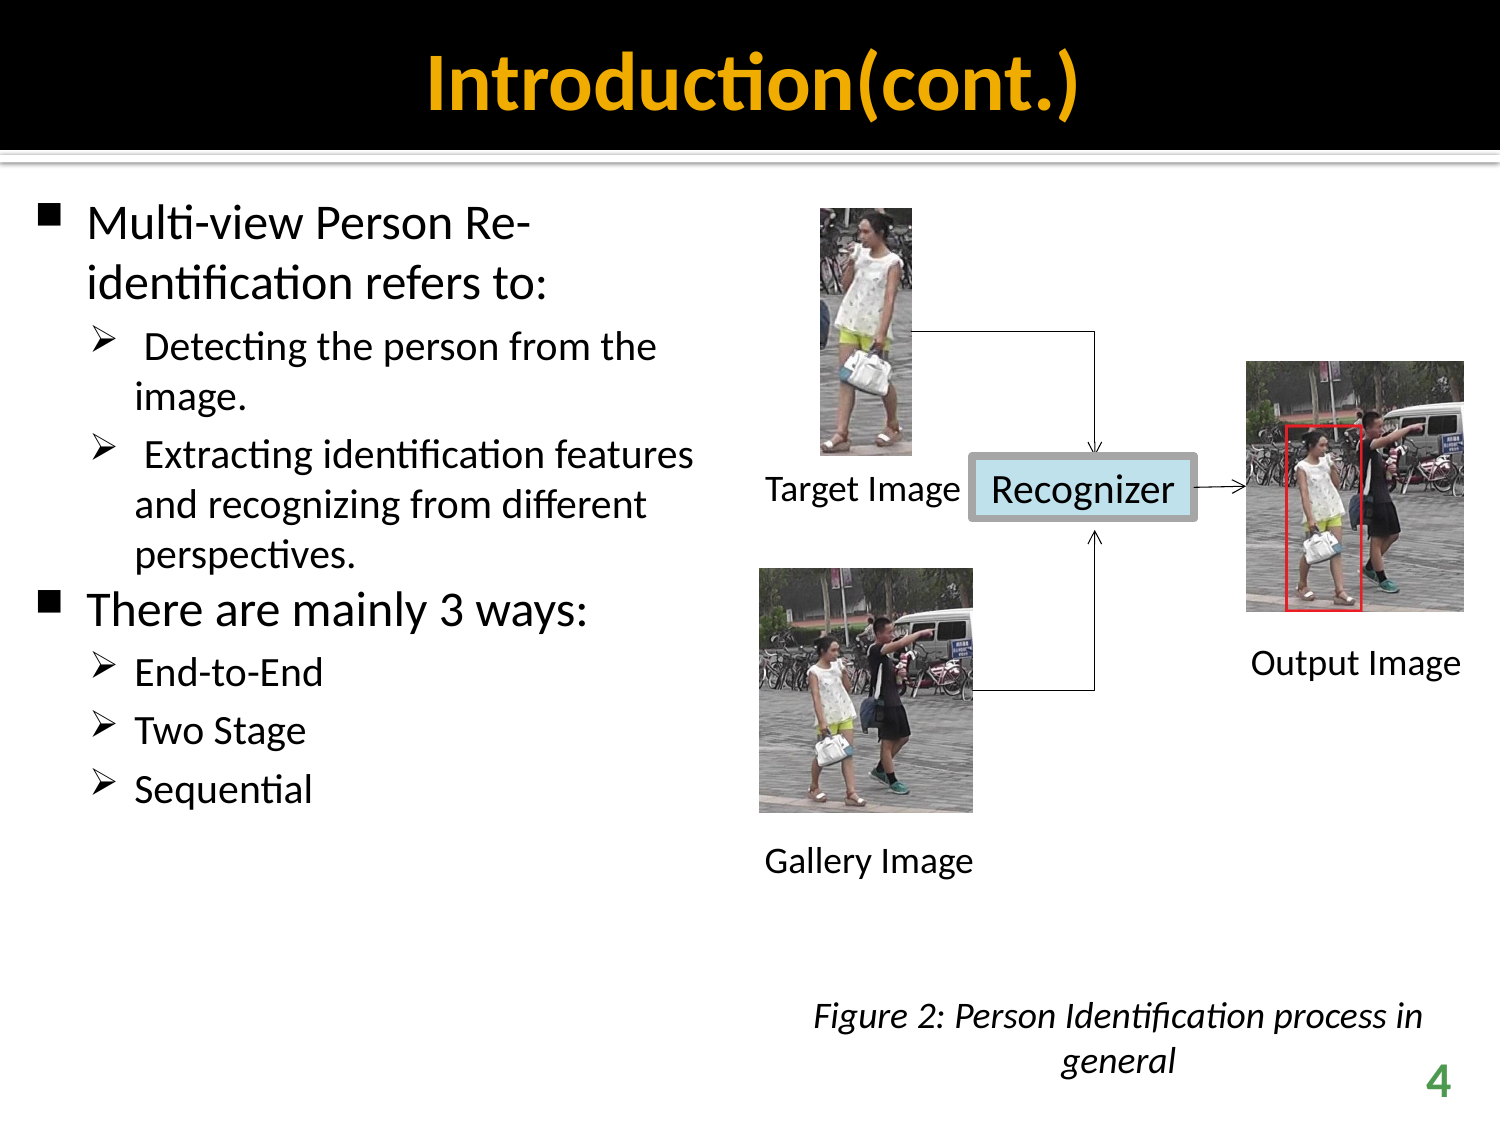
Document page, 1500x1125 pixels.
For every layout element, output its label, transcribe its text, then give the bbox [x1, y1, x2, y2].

text_box Output Image [1236, 630, 1477, 691]
picture [759, 568, 973, 813]
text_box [911, 331, 1095, 457]
list Multi-view Person Re-identification refers to: Detecting the person from the image. Extracting identification features and recognizing from different perspectives. There are mainly 3 ways: End-to-End Two Stage Sequential [5, 174, 738, 1125]
slide_number 4 [1345, 1089, 1467, 1108]
title Introduction(cont.) [75, 12, 1425, 143]
text_box Recognizer [968, 452, 1198, 522]
text_box Figure 2: Person Identification process in general [737, 983, 1500, 1089]
picture [820, 208, 912, 456]
text_box Target Image [750, 456, 968, 516]
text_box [972, 529, 1095, 691]
text_box Gallery Image [749, 828, 990, 888]
picture [1245, 361, 1464, 612]
